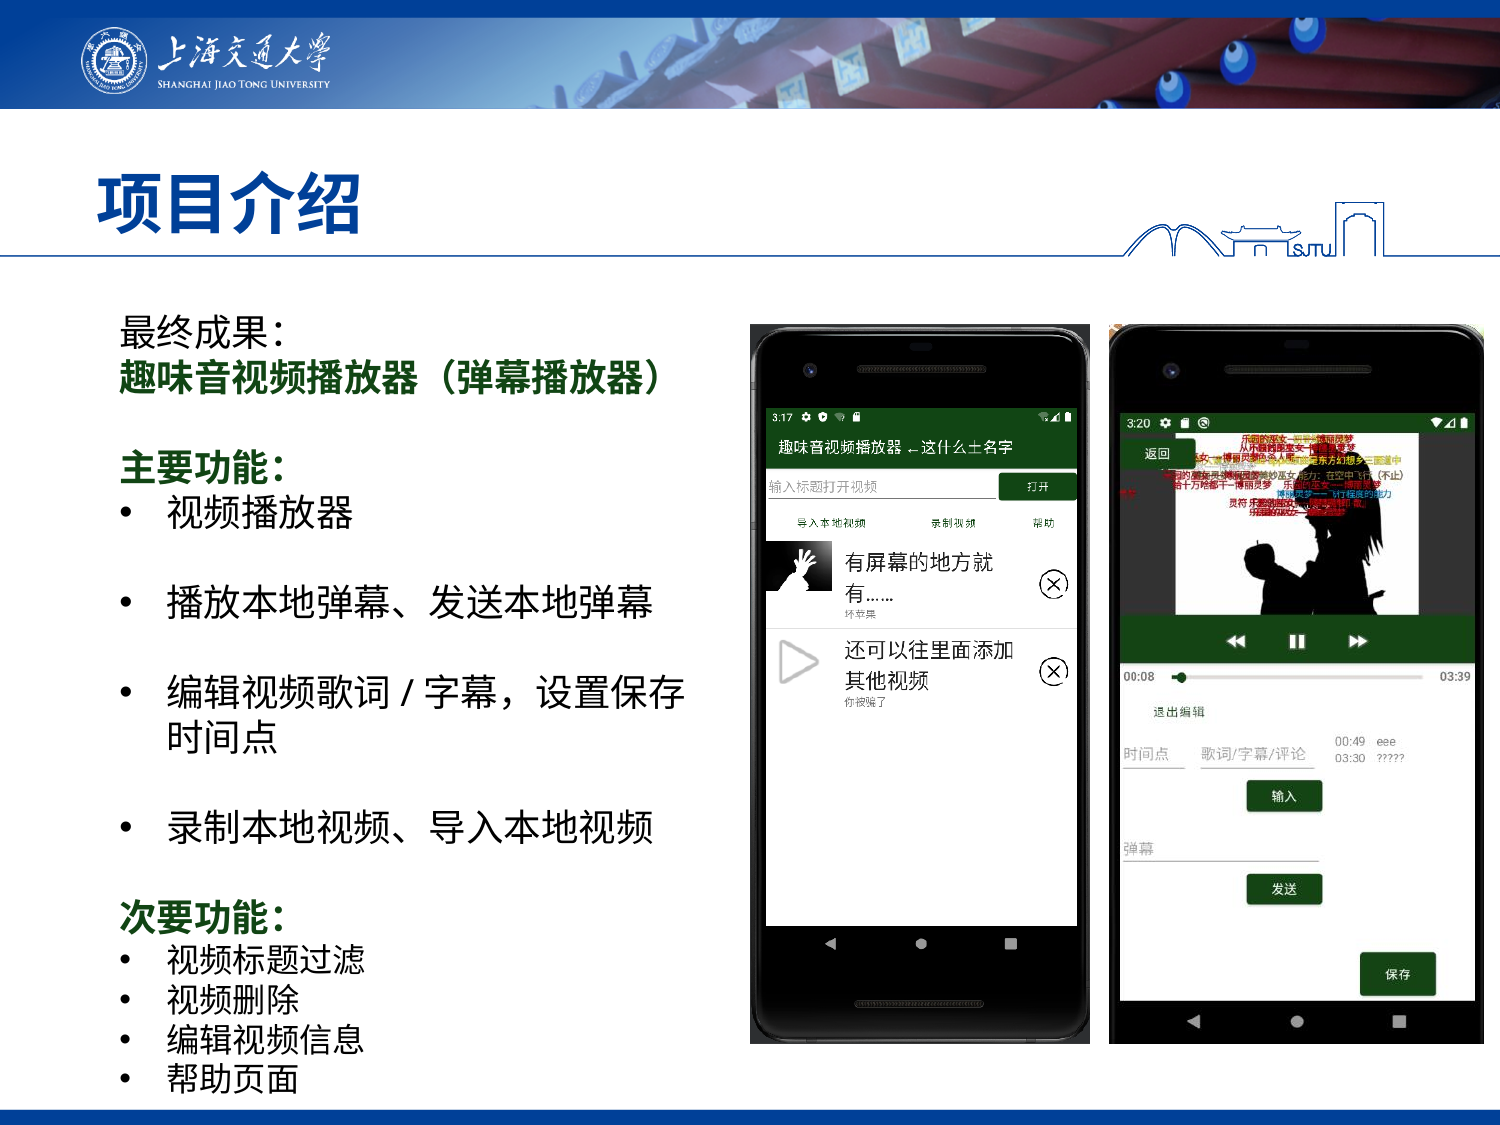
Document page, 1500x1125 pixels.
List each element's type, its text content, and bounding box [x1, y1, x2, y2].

title 项目介绍 [81, 160, 1455, 255]
picture [749, 324, 1090, 1044]
picture [1109, 324, 1484, 1044]
picture [0, 18, 1500, 109]
text_box 最终成果： 趣味音视频播放器（弹幕播放器） 主要功能： 视频播放器 播放本地弹幕、发送本地弹幕 编辑视频歌词/字幕，设置保存时间点 录制本地视频、导入本地视频 次要功能： 视频标题过滤 视频删除 编辑视频信息 帮助页面 [104, 301, 730, 1125]
